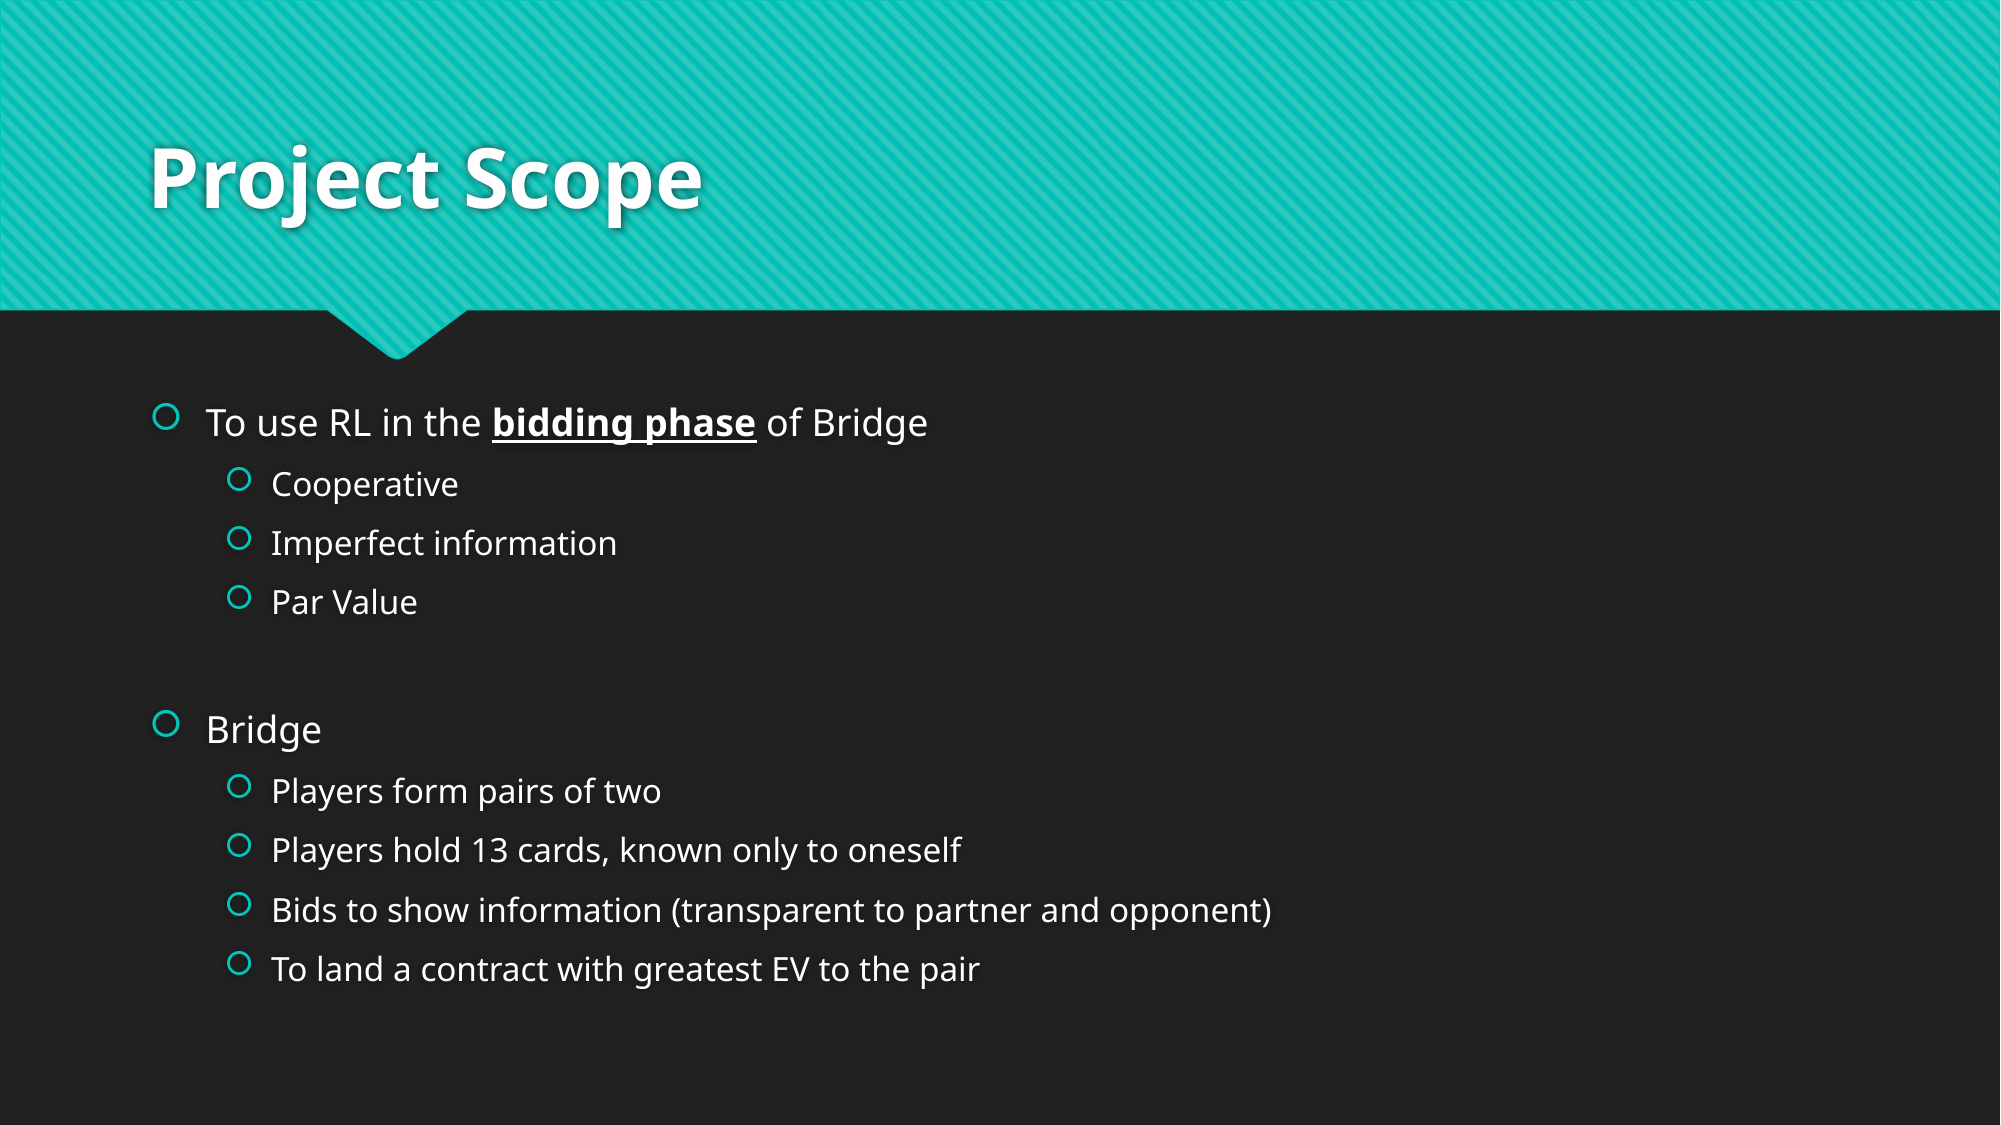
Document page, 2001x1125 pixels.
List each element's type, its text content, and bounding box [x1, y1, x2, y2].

title Project Scope [132, 73, 1868, 233]
list To use RL in the bidding phase of Bridge Cooperative Imperfect information Par Value Bridge Players form pairs of two Players hold 13 cards, known only to oneself Bids to show information (transparent to partner and opponent) To land a contract with greatest EV to the pair [134, 364, 1866, 1088]
